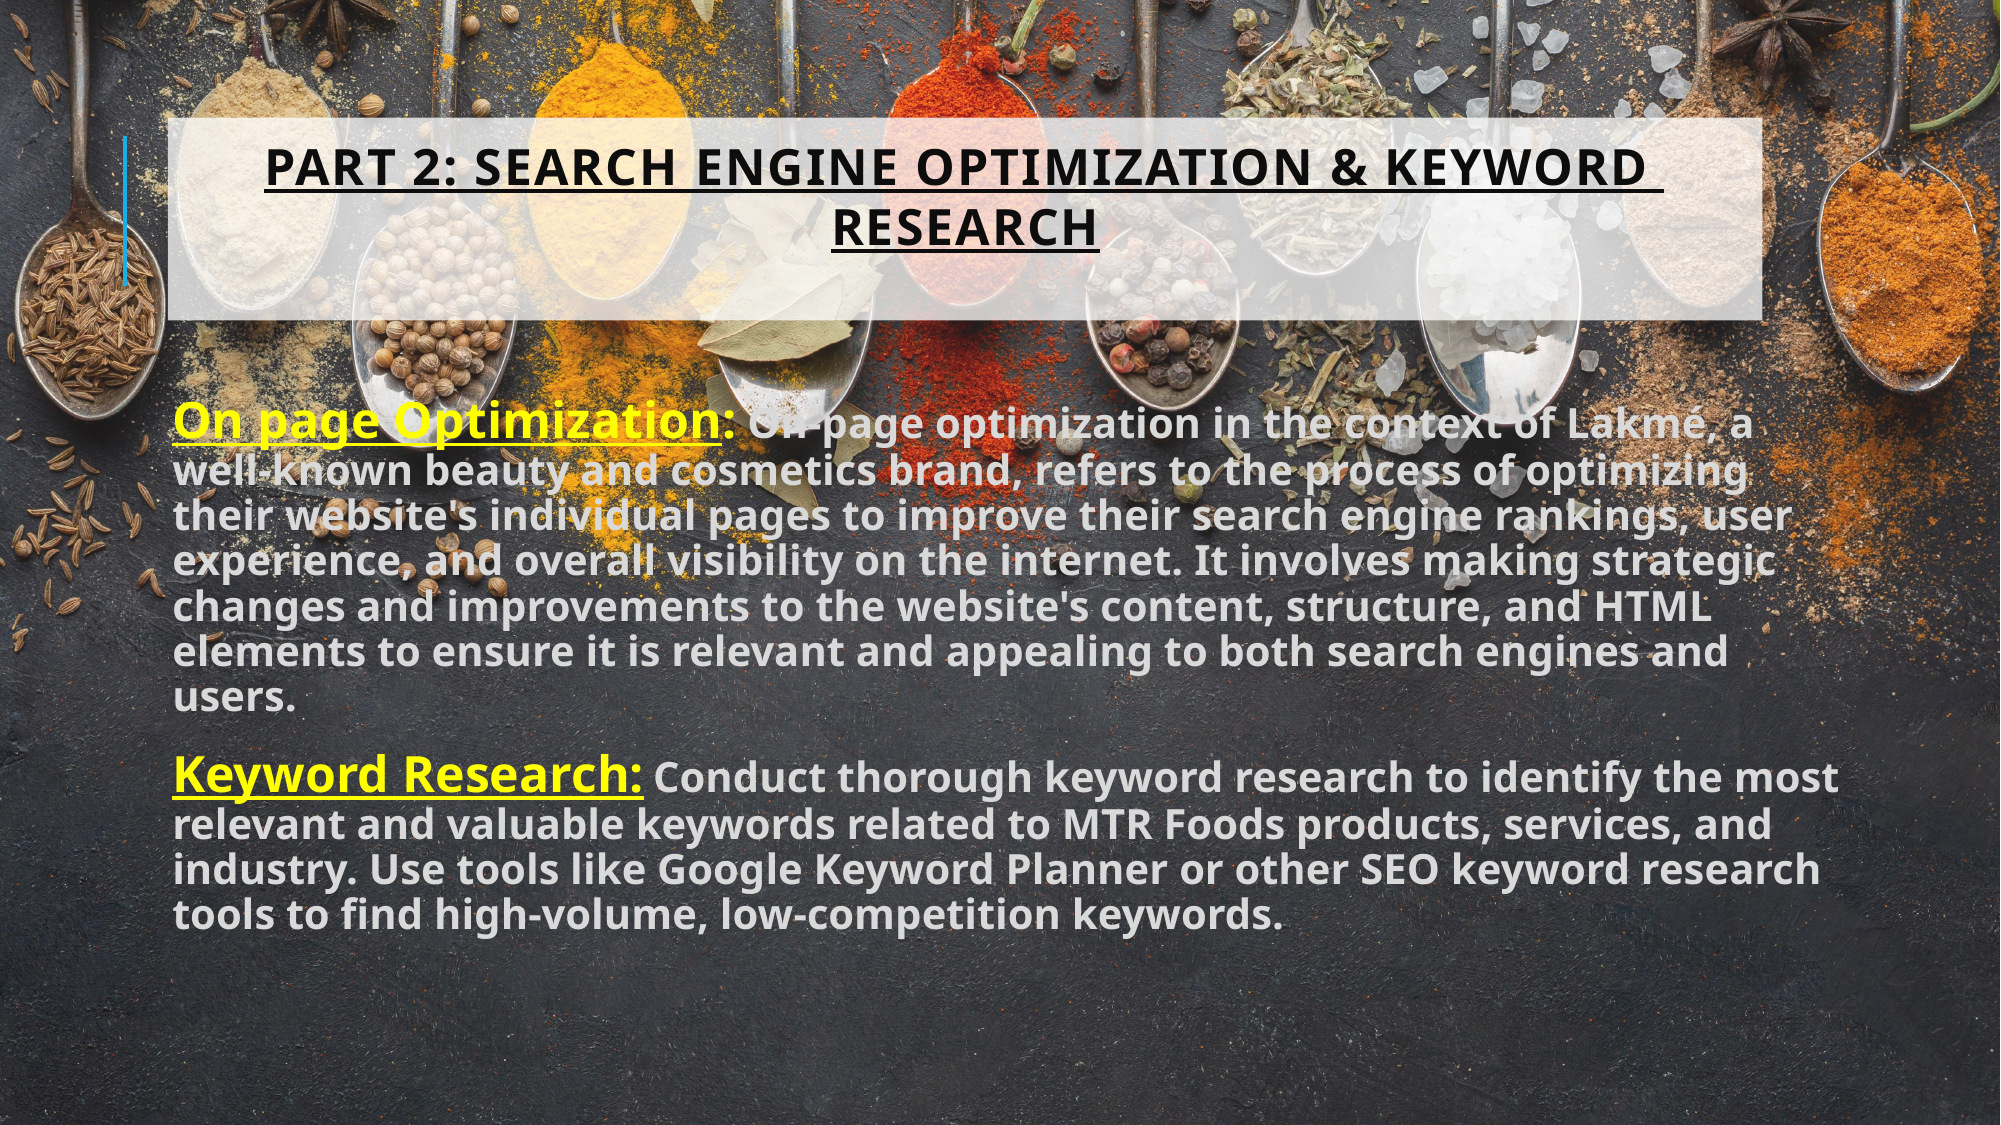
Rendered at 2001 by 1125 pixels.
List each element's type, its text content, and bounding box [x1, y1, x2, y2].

list On page Optimization: On-page optimization in the context of Lakmé, a well-known beauty and cosmetics brand, refers to the process of optimizing their website's individual pages to improve their search engine rankings, user experience, and overall visibility on the internet. It involves making strategic changes and improvements to the website's content, structure, and HTML elements to ensure it is relevant and appealing to both search engines and users. Keyword Research: Conduct thorough keyword research to identify the most relevant and valuable keywords related to MTR Foods products, services, and industry. Use tools like Google Keyword Planner or other SEO keyword research tools to find high-volume, low-competition keywords. [149, 388, 1850, 950]
title Part 2: Search engine optimization & keyword research [167, 117, 1763, 321]
